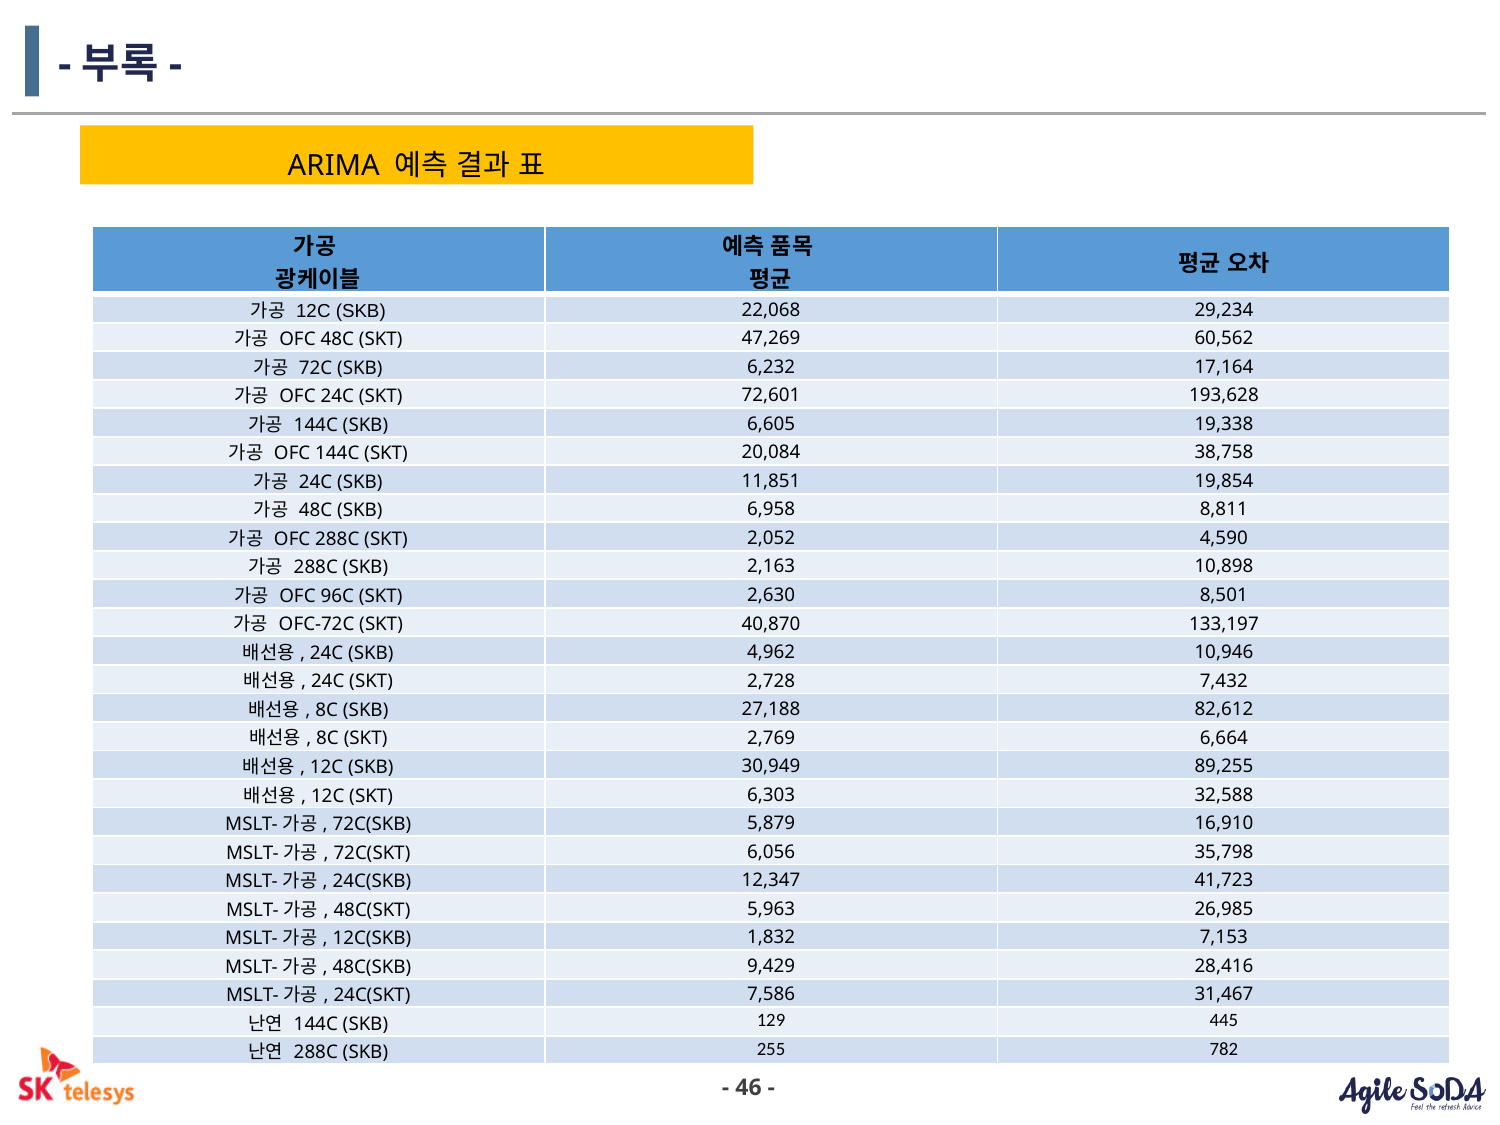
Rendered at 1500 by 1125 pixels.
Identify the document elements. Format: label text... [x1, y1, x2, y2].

table_cell 47,269 [546, 324, 997, 350]
table_cell 가공 72C (SKB) [93, 352, 544, 379]
table_cell 19,338 [998, 409, 1449, 436]
table_cell 4,590 [998, 523, 1449, 550]
table_header 평균 오차 [998, 227, 1449, 291]
table_cell 27,188 [546, 694, 997, 721]
table_cell MSLT-가공, 48C(SKB) [93, 951, 544, 978]
table_cell 2,052 [546, 523, 997, 550]
table_cell 가공 OFC 288C (SKT) [93, 523, 544, 550]
table_cell 445 [998, 1008, 1449, 1035]
table_cell 6,056 [546, 837, 997, 864]
table_cell 가공 OFC 144C (SKT) [93, 438, 544, 464]
table_header 예측 품목 평균 [546, 227, 997, 291]
table_cell 7,586 [546, 980, 997, 1006]
table_cell 7,153 [998, 923, 1449, 949]
title -부록- [43, 12, 1457, 111]
table_cell MSLT-가공, 72C(SKB) [93, 808, 544, 835]
table_cell 82,612 [998, 694, 1449, 721]
table_cell 가공 OFC 96C (SKT) [93, 580, 544, 607]
table_cell 193,628 [998, 381, 1449, 407]
table_cell 32,588 [998, 780, 1449, 807]
table_cell 가공 12C (SKB) [93, 297, 544, 322]
table_cell 10,946 [998, 637, 1449, 664]
table_cell 38,758 [998, 438, 1449, 464]
table_cell 가공 OFC-72C (SKT) [93, 609, 544, 635]
table_cell 255 [546, 1037, 997, 1063]
table_cell 6,605 [546, 409, 997, 436]
table_cell 4,962 [546, 637, 997, 664]
table_cell 16,910 [998, 808, 1449, 835]
table_cell 1,832 [546, 923, 997, 949]
table_cell 35,798 [998, 837, 1449, 864]
table_cell 가공 144C (SKB) [93, 409, 544, 436]
table_cell 28,416 [998, 951, 1449, 978]
table_cell 가공 288C (SKB) [93, 552, 544, 578]
table_cell 29,234 [998, 297, 1449, 322]
text_box ARIMA 예측 결과 표 [80, 125, 754, 185]
table_cell 20,084 [546, 438, 997, 464]
table_cell 782 [998, 1037, 1449, 1063]
table_cell 22,068 [546, 297, 997, 322]
table_cell 41,723 [998, 865, 1449, 892]
table_cell 가공 OFC 48C (SKT) [93, 324, 544, 350]
table_cell 17,164 [998, 352, 1449, 379]
table_cell 5,879 [546, 808, 997, 835]
table_cell 6,303 [546, 780, 997, 807]
table_cell 129 [546, 1008, 997, 1035]
table_cell 12,347 [546, 865, 997, 892]
table_cell 가공 48C (SKB) [93, 495, 544, 521]
table_cell 6,664 [998, 723, 1449, 750]
table_cell 10,898 [998, 552, 1449, 578]
table_cell MSLT-가공, 72C(SKT) [93, 837, 544, 864]
table_cell 9,429 [546, 951, 997, 978]
table_cell 2,630 [546, 580, 997, 607]
table_cell MSLT-가공, 24C(SKB) [93, 865, 544, 892]
table_cell 72,601 [546, 381, 997, 407]
table_cell 6,958 [546, 495, 997, 521]
table_cell 133,197 [998, 609, 1449, 635]
table_cell 난연 144C (SKB) [93, 1008, 544, 1035]
table_cell 31,467 [998, 980, 1449, 1006]
table_cell 배선용, 12C (SKT) [93, 780, 544, 807]
table_cell 가공 24C (SKB) [93, 466, 544, 493]
table_cell 가공 OFC 24C (SKT) [93, 381, 544, 407]
table_cell 6,232 [546, 352, 997, 379]
table_cell 2,769 [546, 723, 997, 750]
table_cell 11,851 [546, 466, 997, 493]
table_cell 40,870 [546, 609, 997, 635]
table_cell MSLT-가공, 24C(SKT) [93, 980, 544, 1006]
table_cell 19,854 [998, 466, 1449, 493]
table_cell 89,255 [998, 751, 1449, 778]
table_cell 배선용, 24C (SKB) [93, 637, 544, 664]
table_cell MSLT-가공, 48C(SKT) [93, 894, 544, 921]
table_cell MSLT-가공, 12C(SKB) [93, 923, 544, 949]
table_header 가공 광케이블 [93, 227, 544, 291]
table_cell 배선용, 24C (SKT) [93, 666, 544, 693]
picture [1326, 1061, 1500, 1115]
table_cell 배선용, 12C (SKB) [93, 751, 544, 778]
table_cell 2,728 [546, 666, 997, 693]
table_cell 7,432 [998, 666, 1449, 693]
table_cell 26,985 [998, 894, 1449, 921]
table_cell 2,163 [546, 552, 997, 578]
table_cell 5,963 [546, 894, 997, 921]
table_cell 60,562 [998, 324, 1449, 350]
table_cell 배선용, 8C (SKT) [93, 723, 544, 750]
picture [18, 1044, 140, 1107]
table_cell 8,501 [998, 580, 1449, 607]
table_cell 배선용, 8C (SKB) [93, 694, 544, 721]
table_cell 30,949 [546, 751, 997, 778]
table_cell 8,811 [998, 495, 1449, 521]
table_cell 난연 288C (SKB) [93, 1037, 544, 1063]
